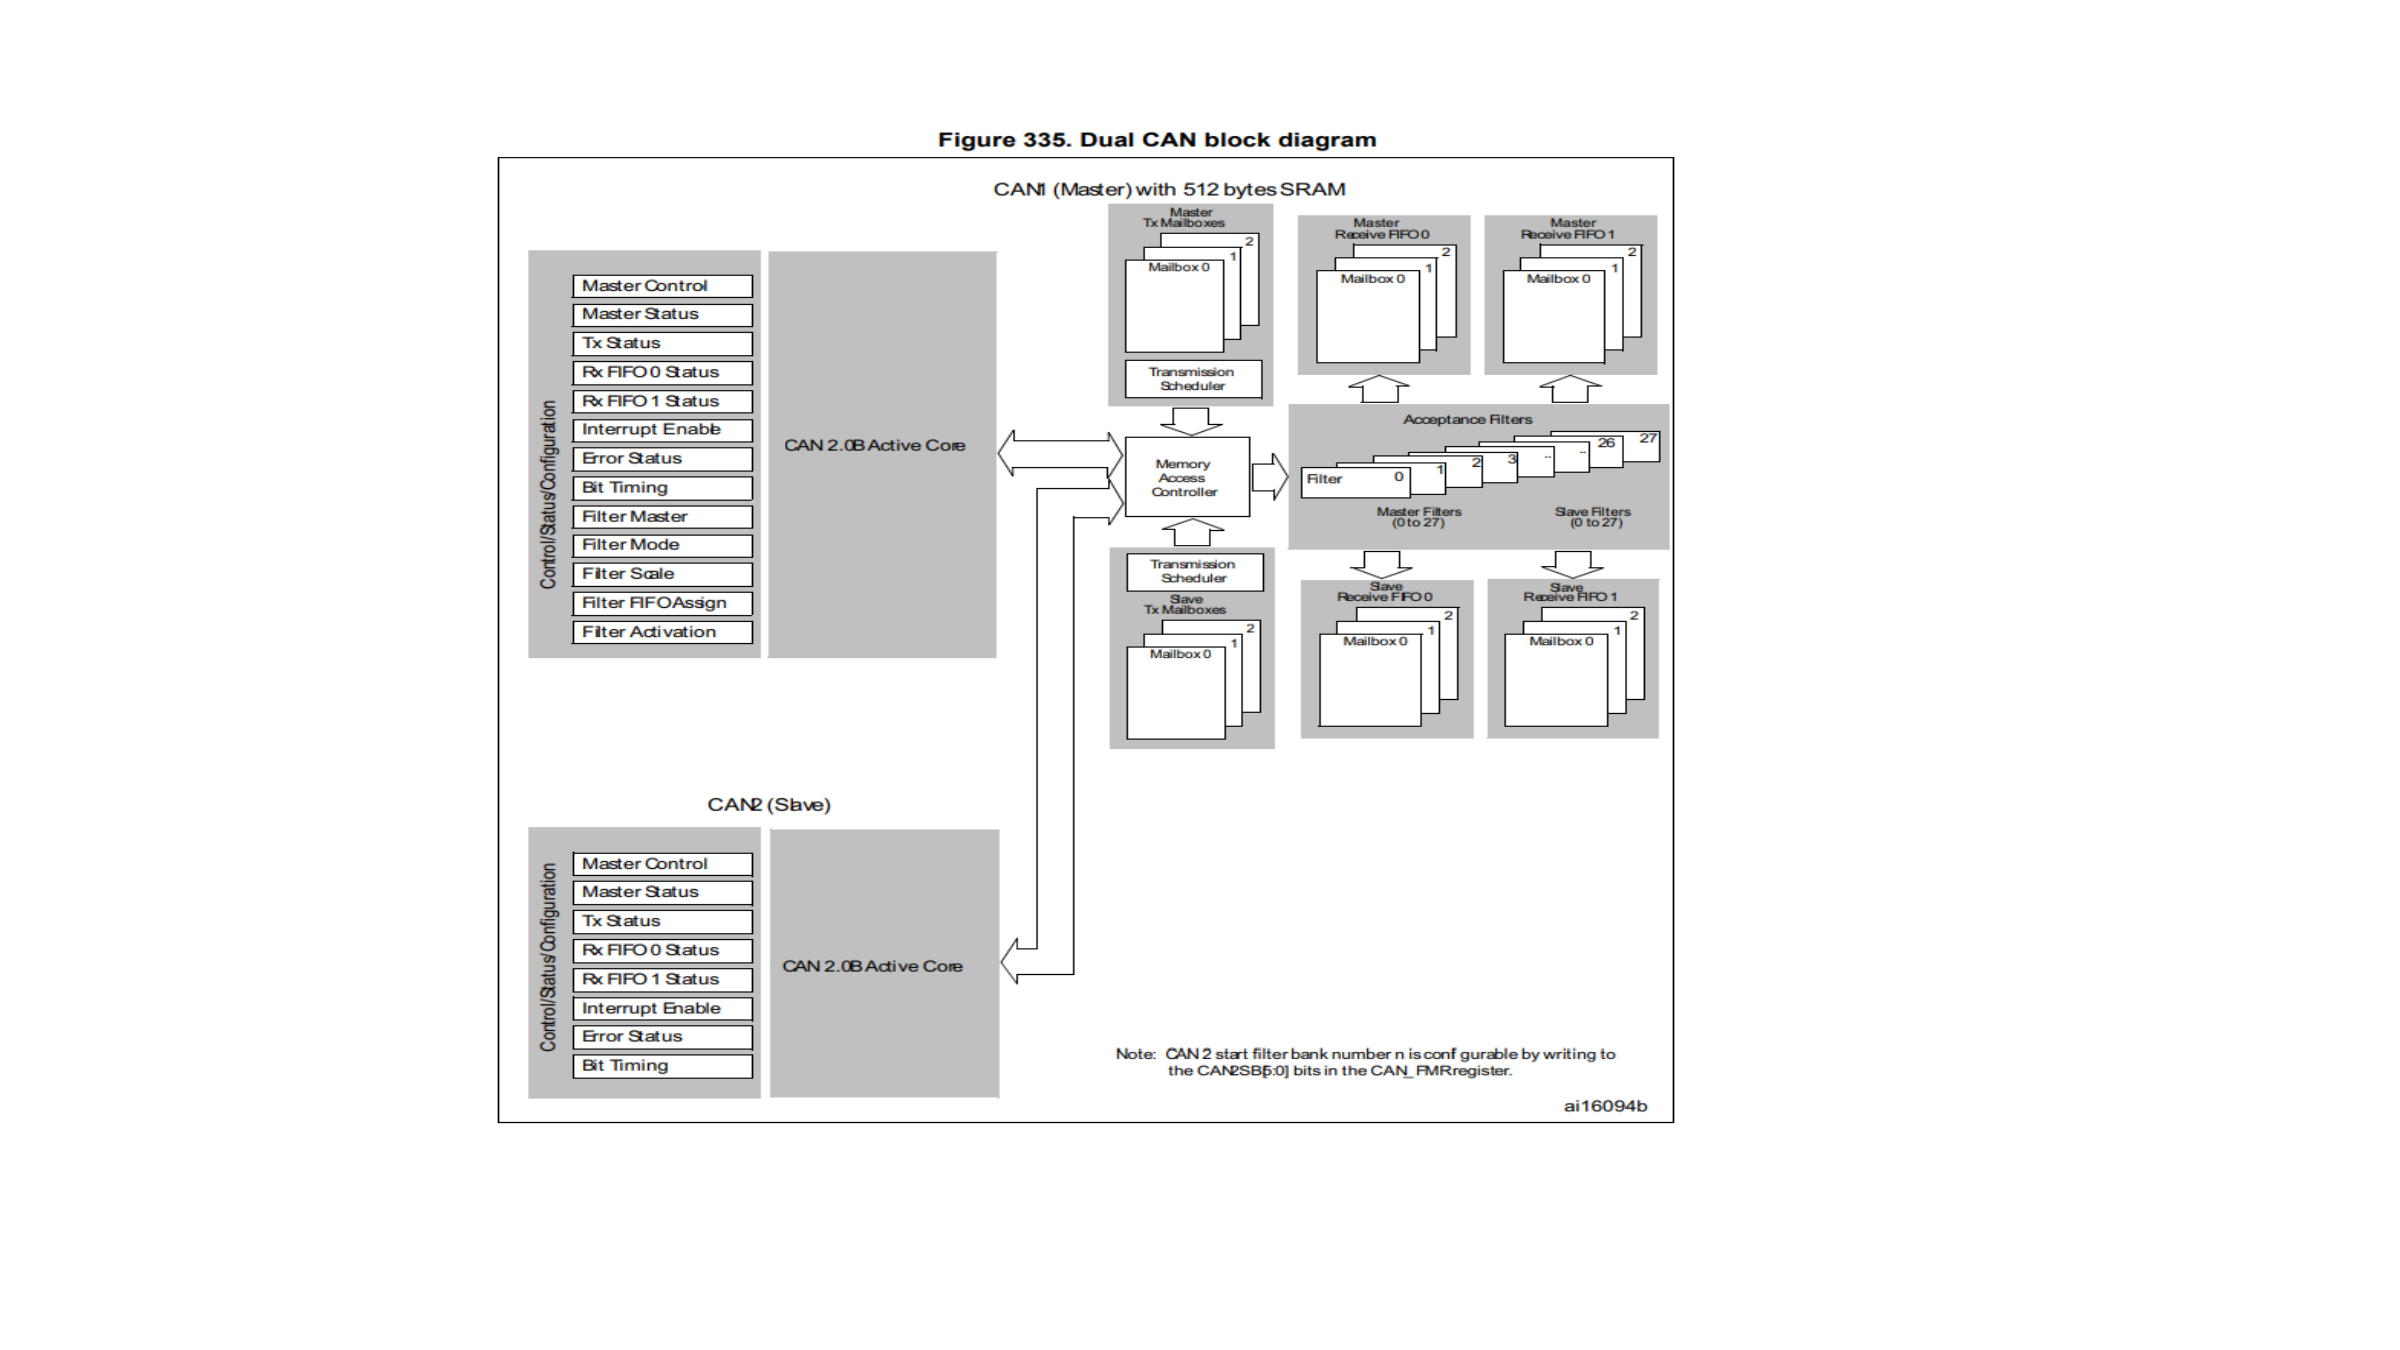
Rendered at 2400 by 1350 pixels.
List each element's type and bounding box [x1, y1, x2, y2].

picture [472, 100, 1725, 1129]
